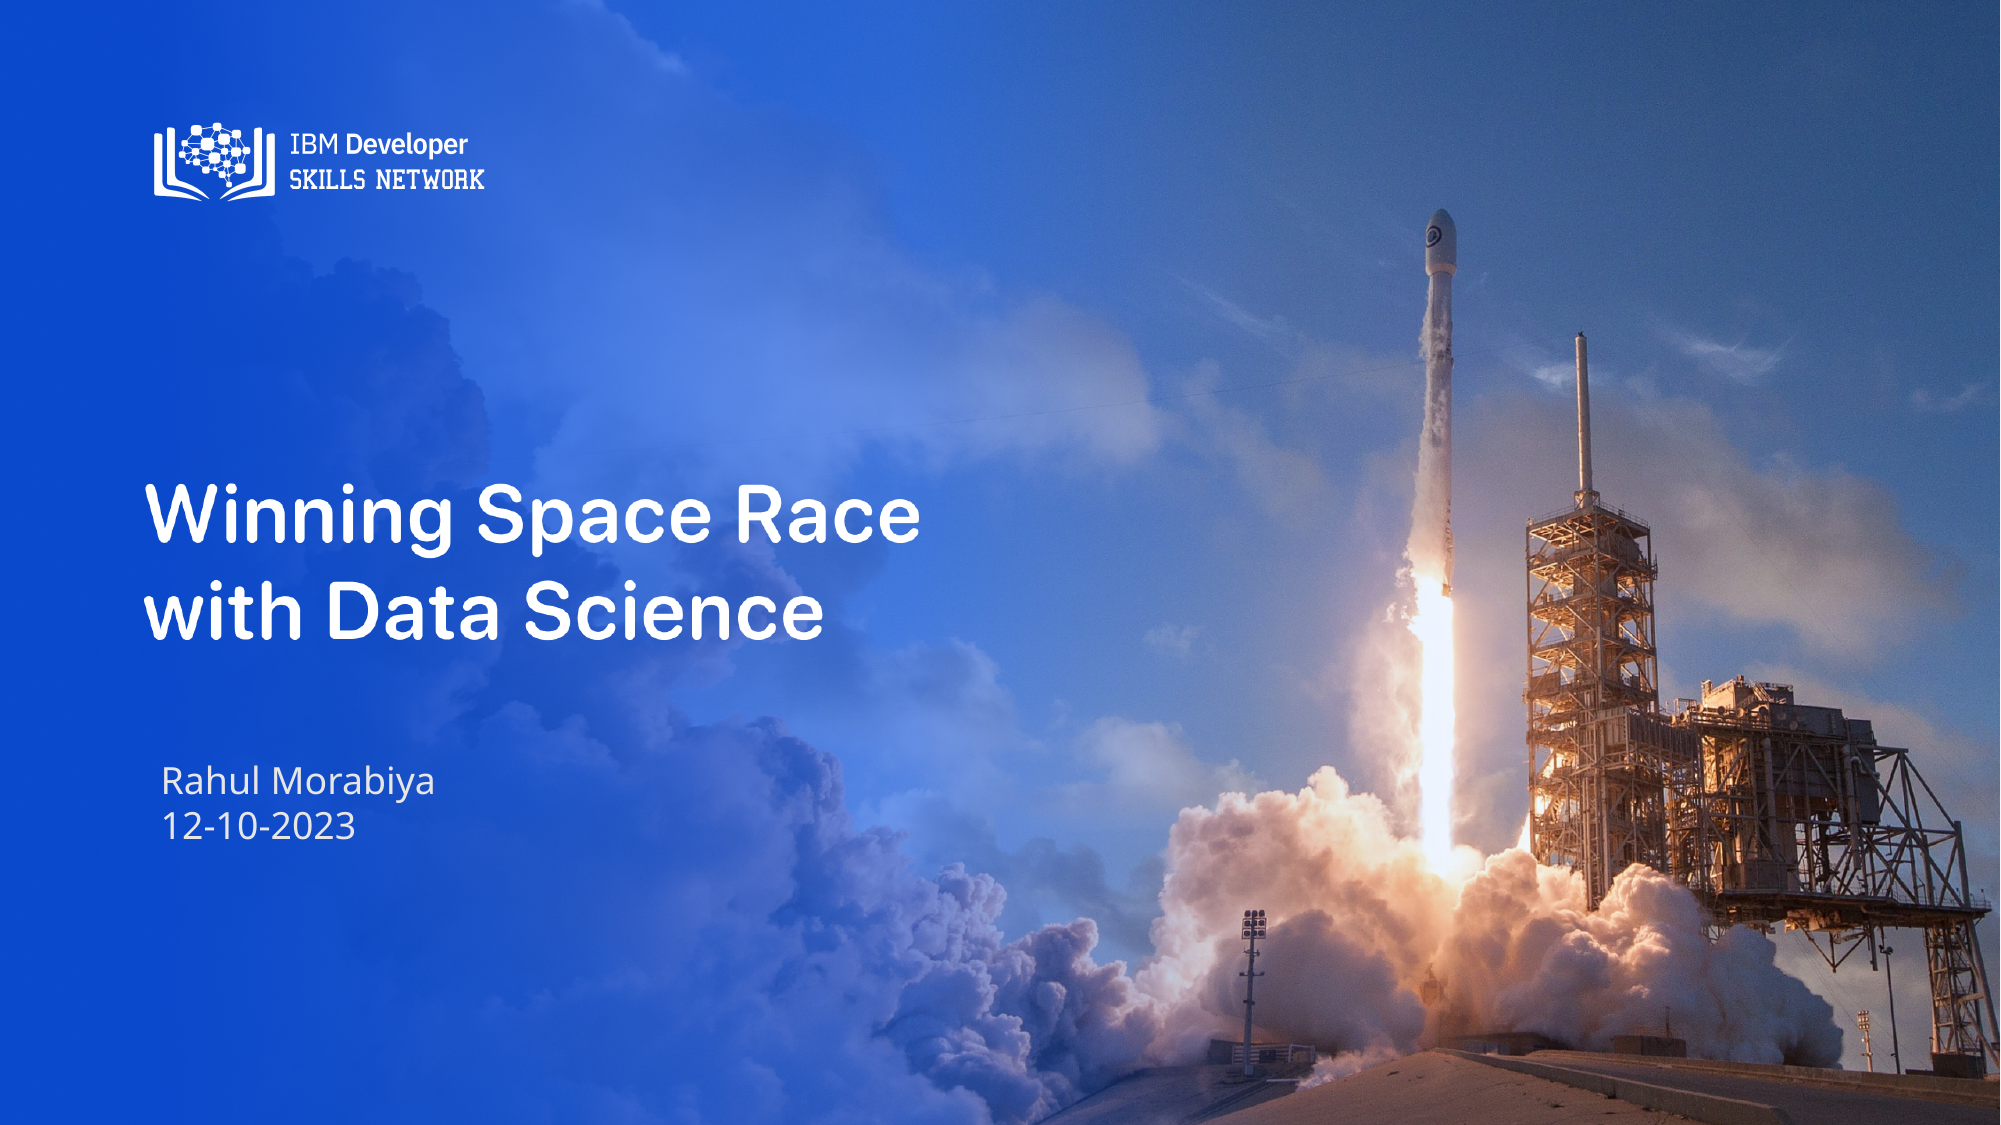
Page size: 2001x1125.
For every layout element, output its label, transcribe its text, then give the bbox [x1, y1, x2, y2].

picture [0, 0, 2001, 1125]
text_box Rahul Morabiya 12-10-2023 [145, 749, 631, 855]
